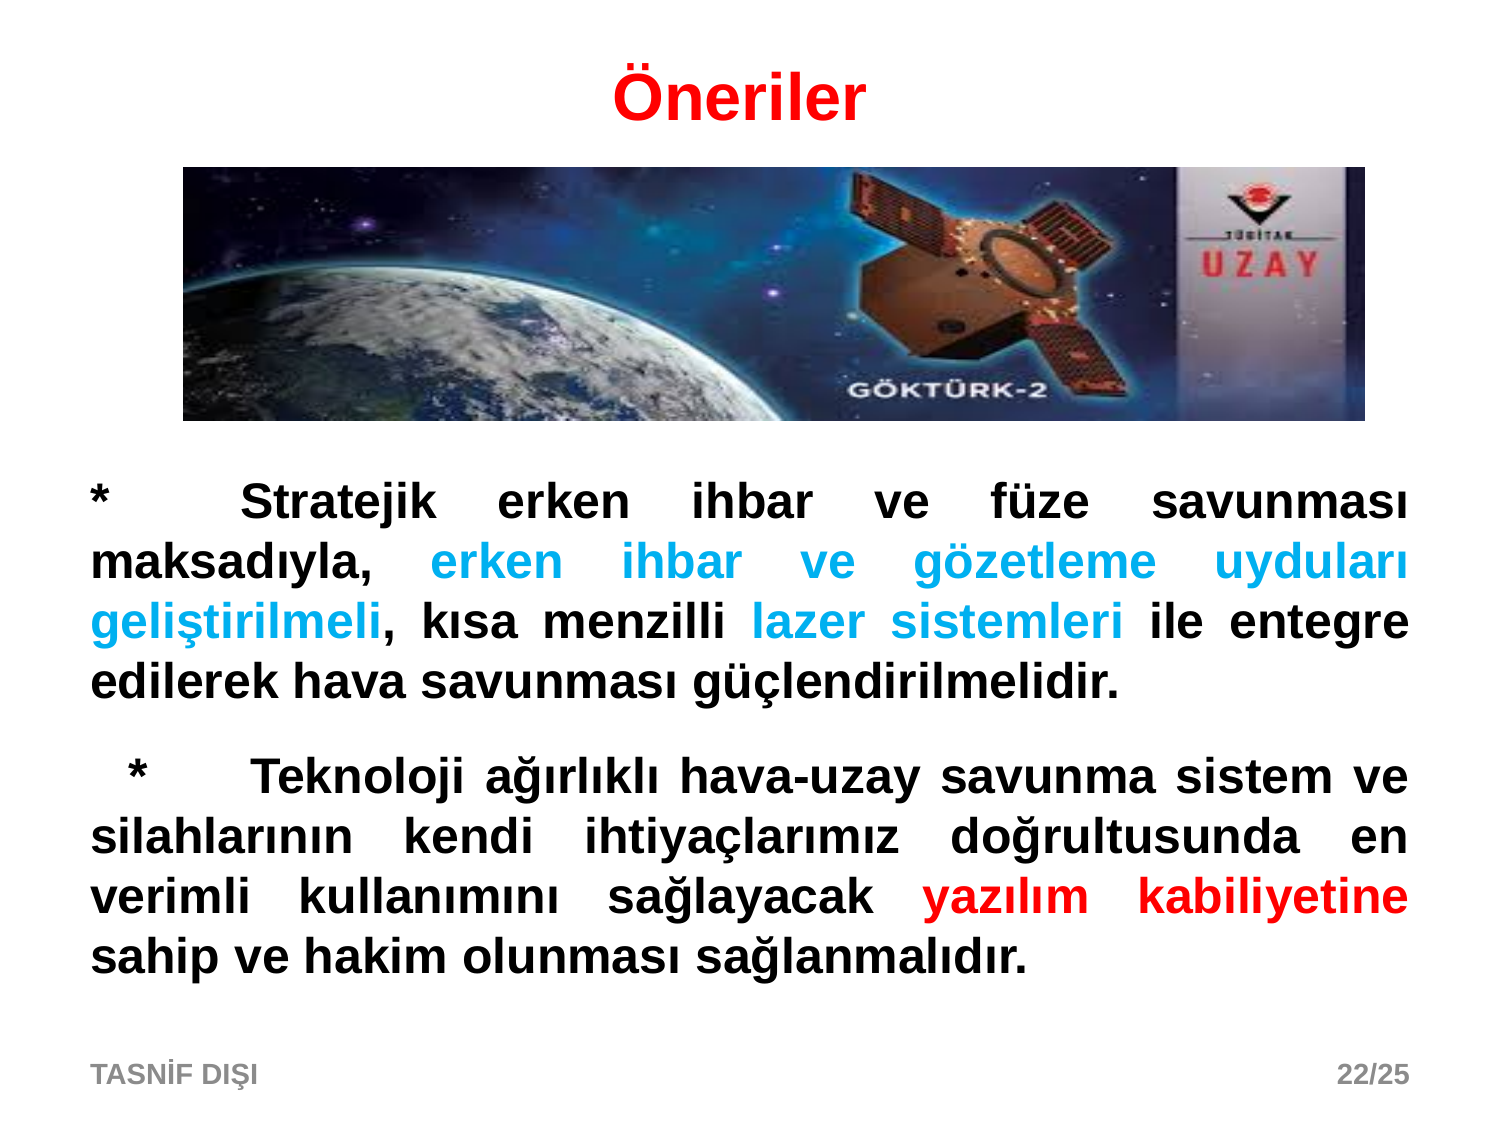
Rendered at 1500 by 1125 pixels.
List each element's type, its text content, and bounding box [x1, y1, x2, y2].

title Öneriler [64, 0, 1415, 188]
slide_number 22/25 [1074, 1042, 1425, 1103]
slide_number TASNİF DIŞI [75, 1042, 425, 1103]
picture [182, 166, 1365, 421]
list * Stratejik erken ihbar ve füze savunması maksadıyla, erken ihbar ve gözetleme uyduları geliştirilmeli, kısa menzilli lazer sistemleri ile entegre edilerek hava savunması güçlendirilmelidir. * Teknoloji ağırlıklı hava-uzay savunma sistem ve silahlarının kendi ihtiyaçlarımız doğrultusunda en verimli kullanımını sağlayacak yazılım kabiliyetine sahip ve hakim olunması sağlanmalıdır. [75, 461, 1425, 1057]
